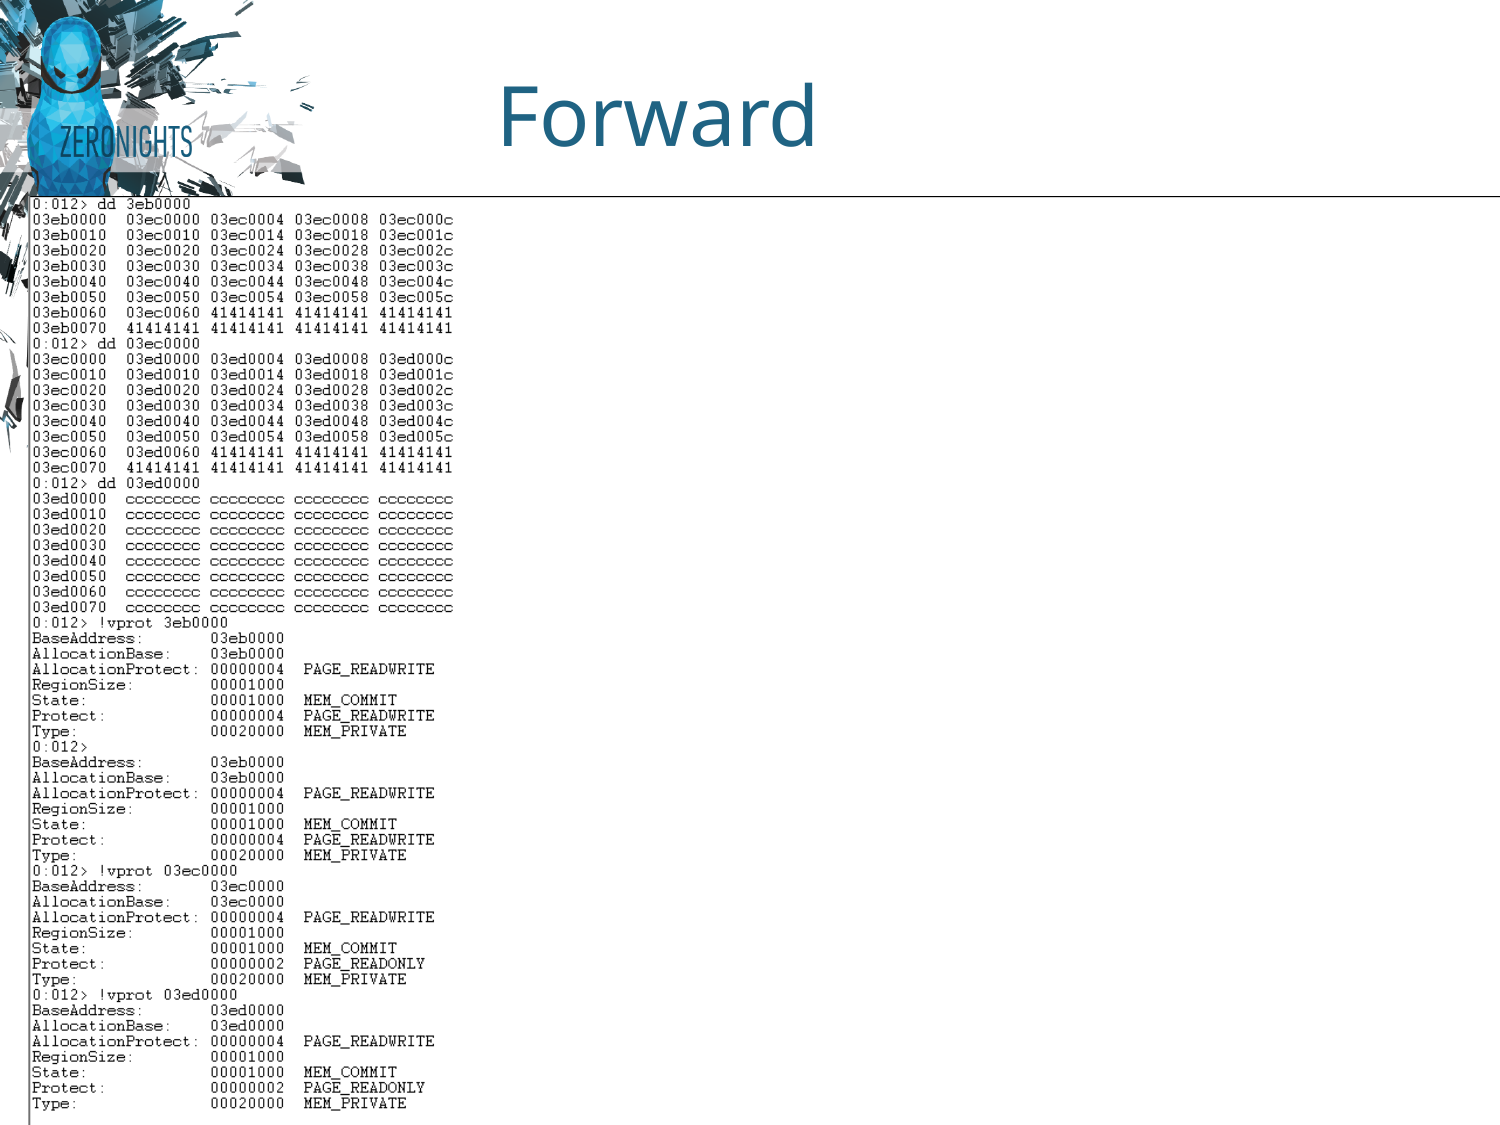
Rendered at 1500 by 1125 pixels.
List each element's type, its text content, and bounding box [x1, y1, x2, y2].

picture [0, 0, 1500, 1125]
title Forward [79, 74, 1237, 196]
